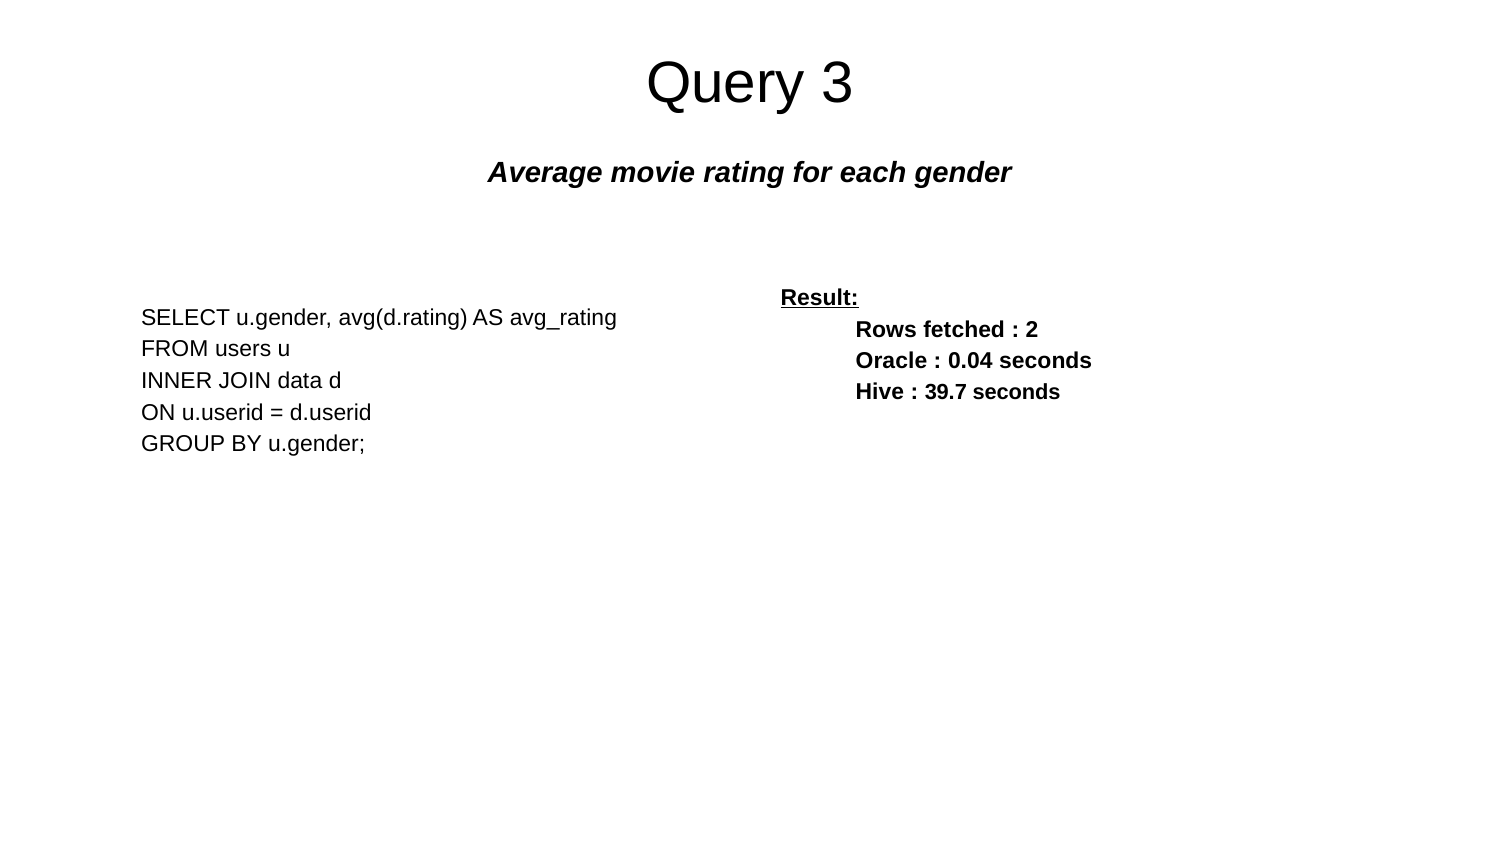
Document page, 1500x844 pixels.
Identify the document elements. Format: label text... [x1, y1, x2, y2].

list Result: Rows fetched : 2 Oracle : 0.04 seconds Hive : 39.7 seconds [765, 263, 1422, 833]
list SELECT u.gender, avg(d.rating) AS avg_rating FROM users u INNER JOIN data d ON u.userid = d.userid GROUP BY u.gender;​ [51, 283, 708, 833]
title Query 3 Average movie rating for each gender [51, 29, 1449, 124]
